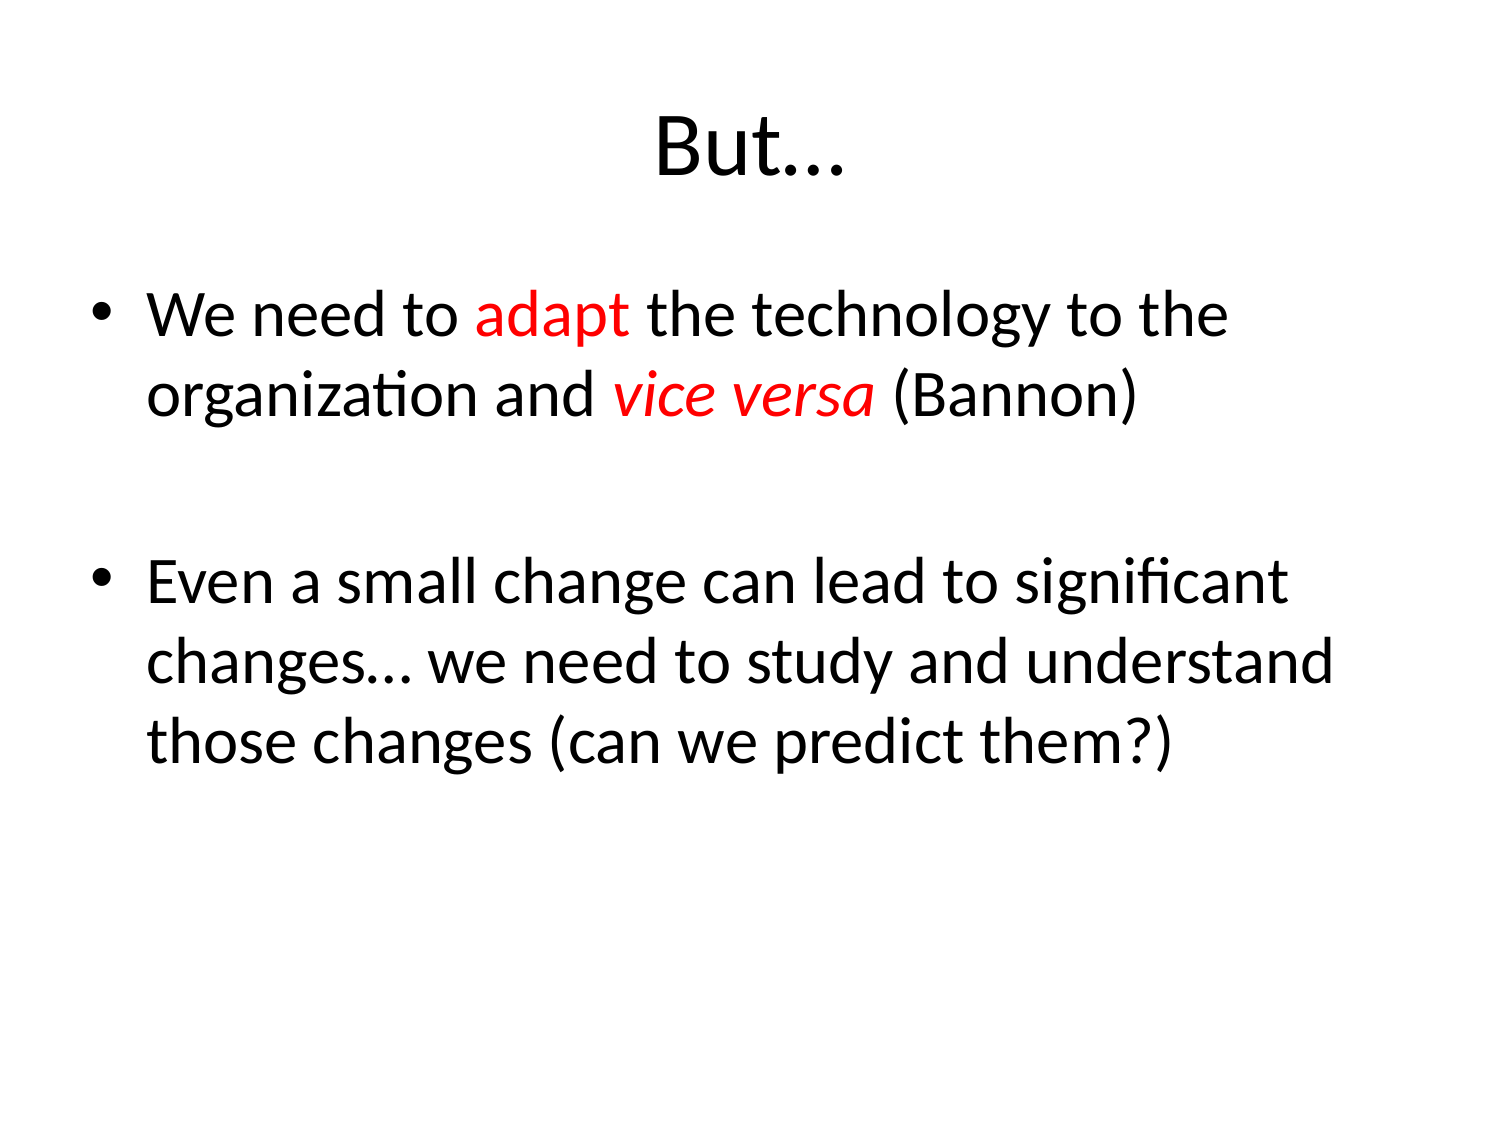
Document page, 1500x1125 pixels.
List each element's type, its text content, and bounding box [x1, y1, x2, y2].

list We need to adapt the technology to the organization and vice versa (Bannon) Even a small change can lead to significant changes… we need to study and understand those changes (can we predict them?) [74, 262, 1426, 1006]
title But… [74, 44, 1426, 233]
